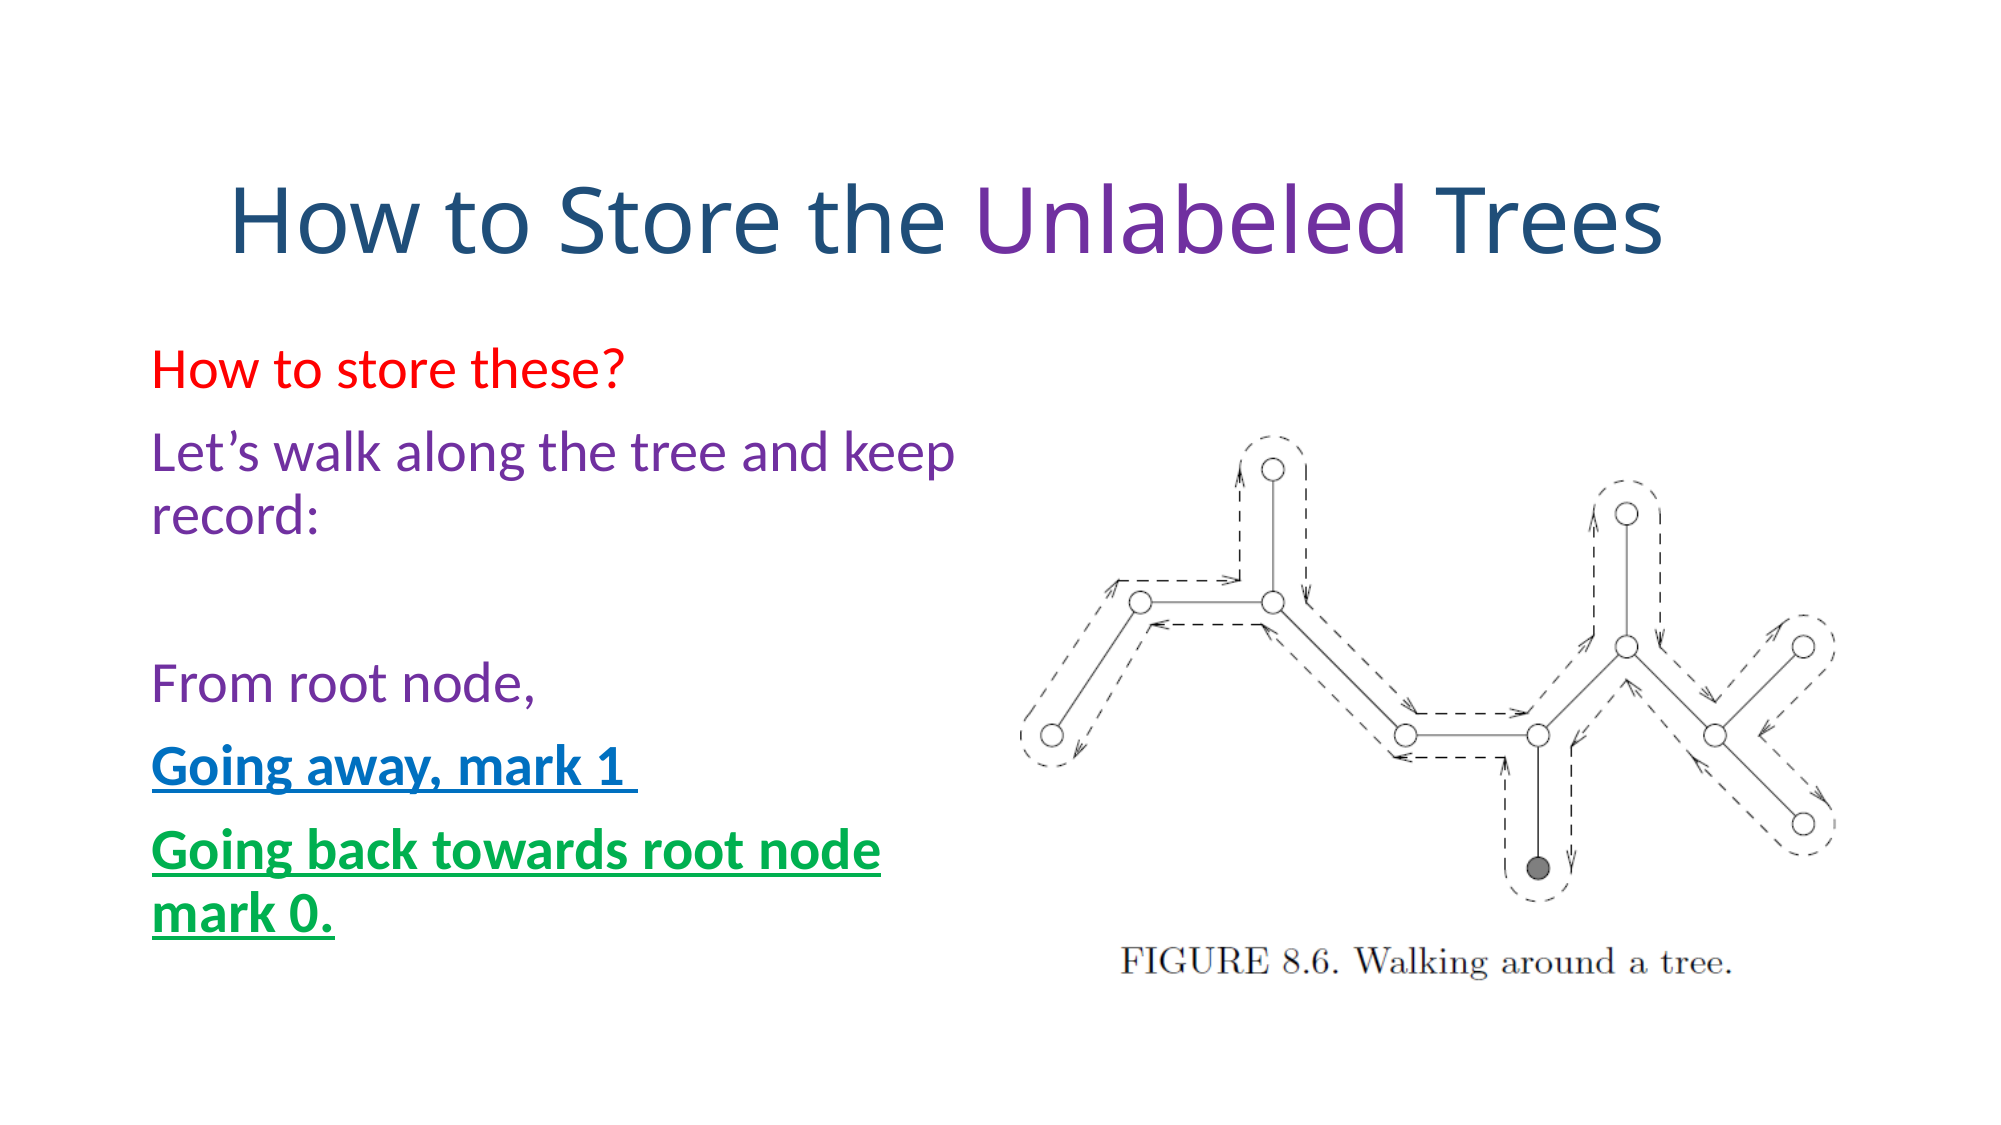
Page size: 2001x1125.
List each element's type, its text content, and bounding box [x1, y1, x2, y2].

picture [1019, 430, 1852, 995]
list How to store these? Let’s walk along the tree and keep record: From root node, Going away, mark 1 Going back towards root node mark 0. [136, 330, 987, 1001]
title How to Store the Unlabeled Trees [212, 161, 1788, 288]
